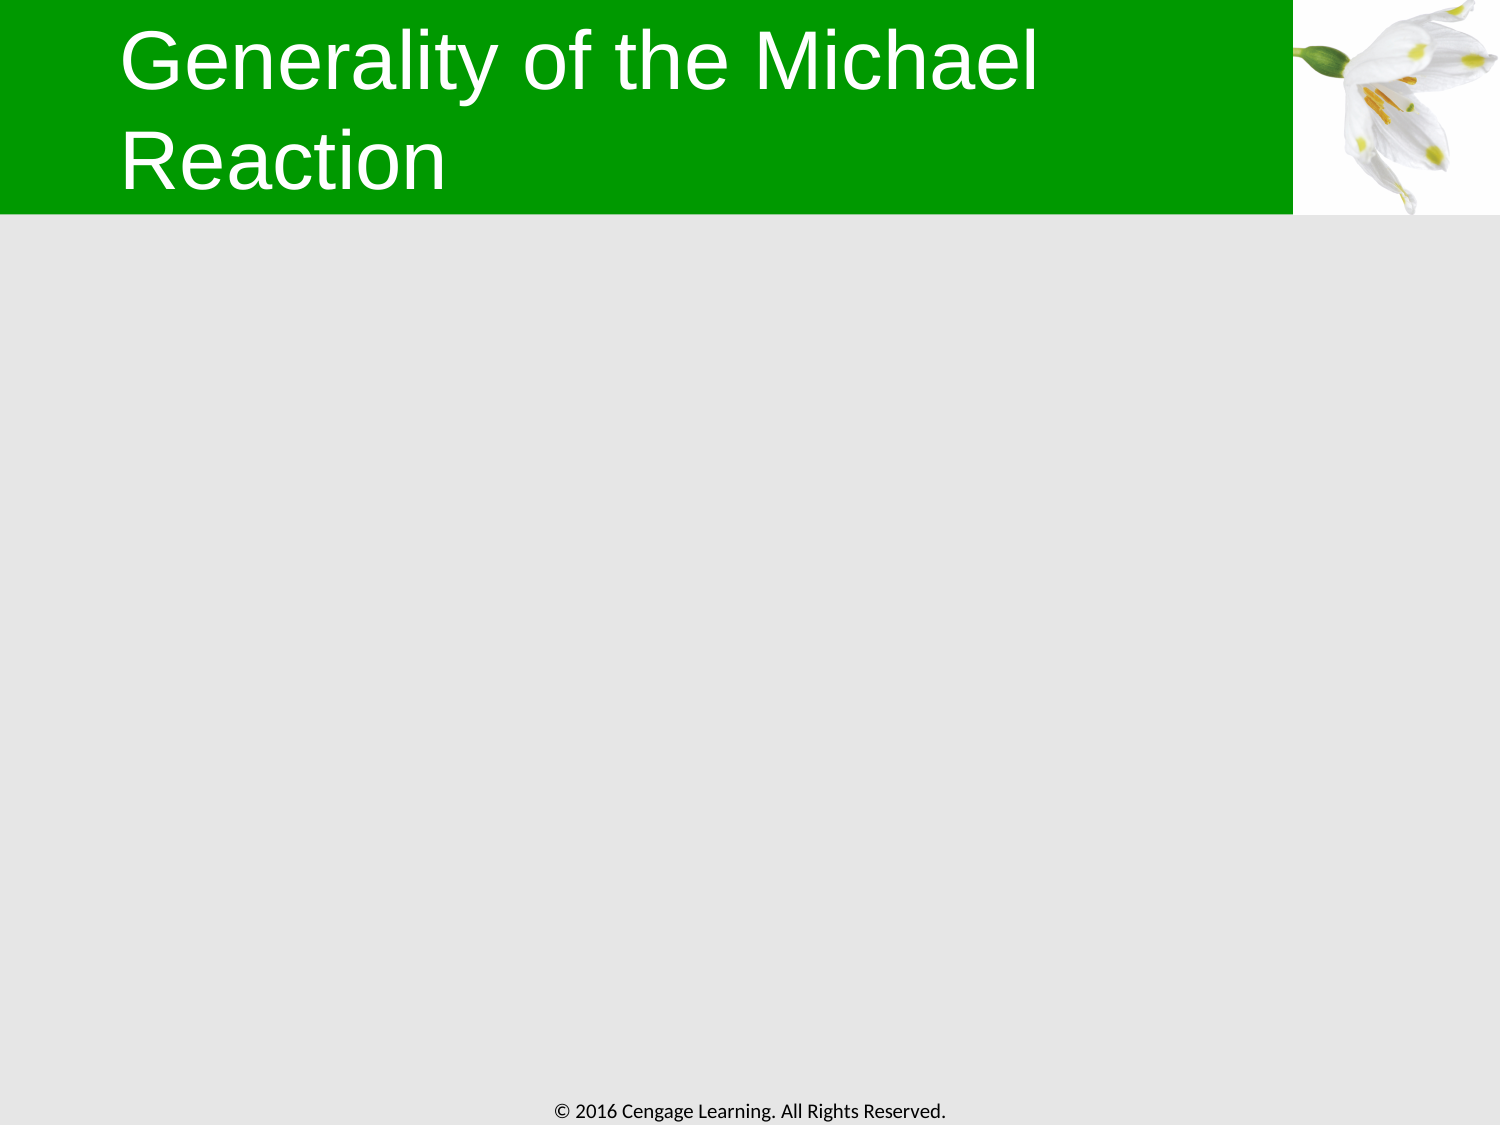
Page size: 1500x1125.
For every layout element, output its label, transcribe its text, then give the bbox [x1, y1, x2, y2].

picture [1293, 0, 1500, 215]
title Generality of the Michael Reaction [102, 0, 1288, 213]
